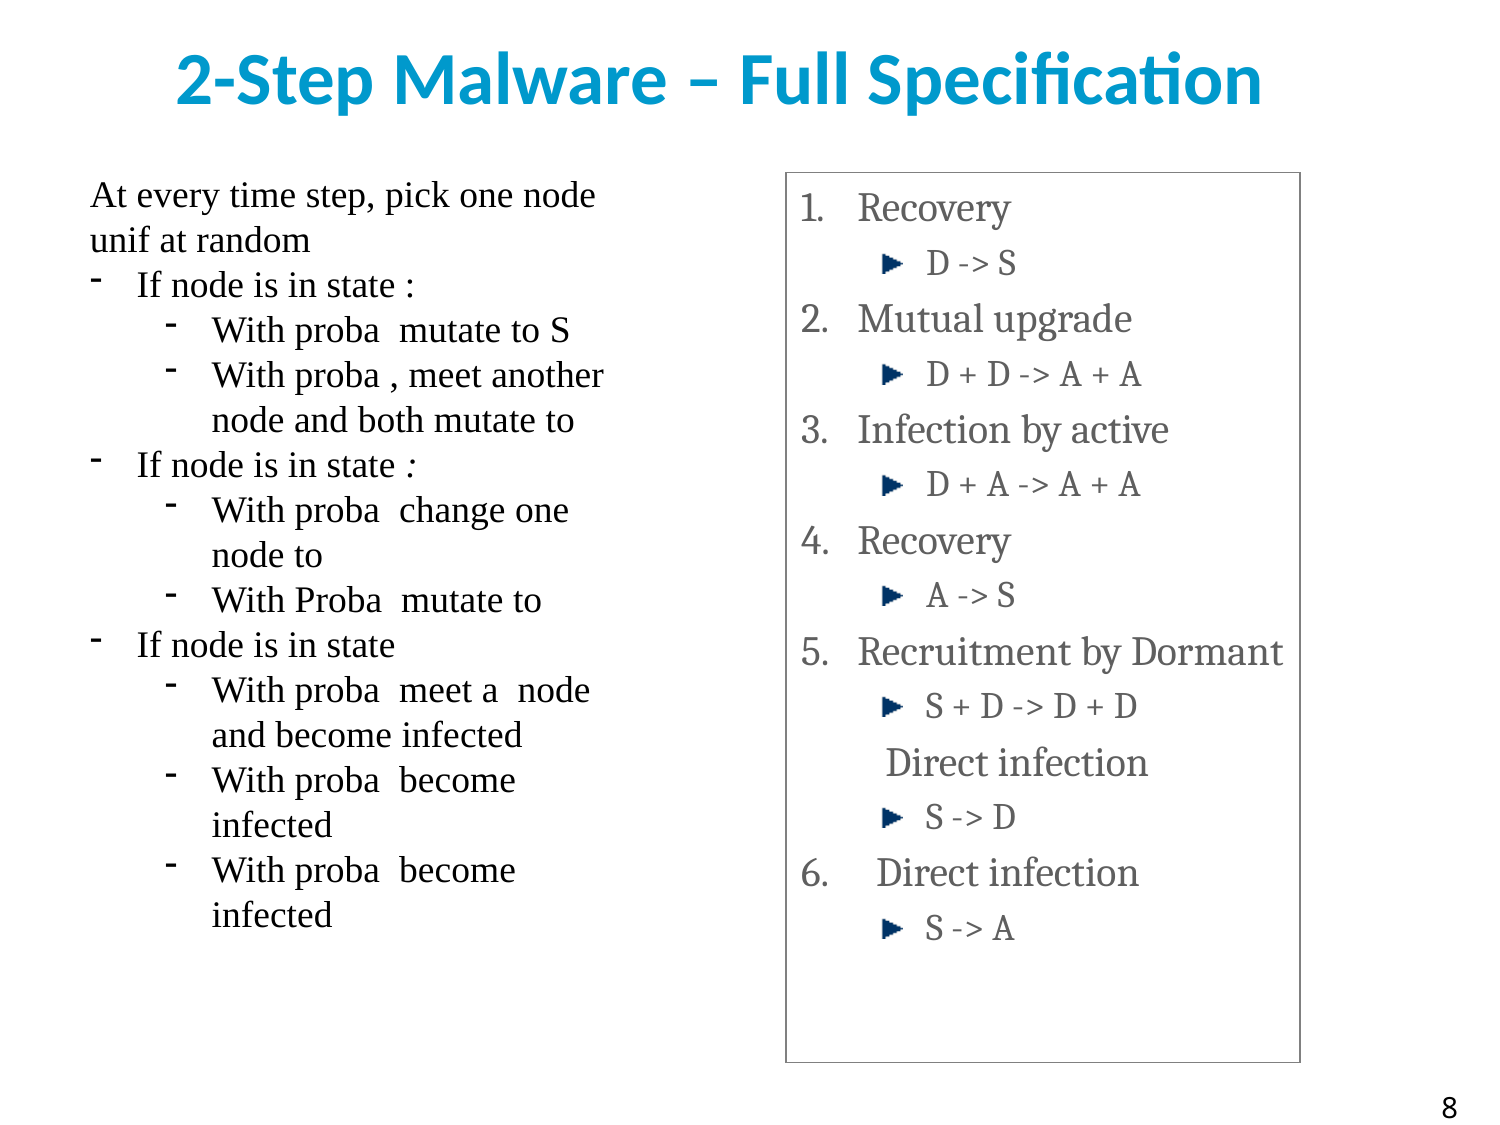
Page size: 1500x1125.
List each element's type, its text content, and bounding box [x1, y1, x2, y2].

title 2-Step Malware – Full Specification [0, 0, 1442, 150]
picture [875, 579, 903, 606]
picture [875, 690, 903, 717]
picture [875, 247, 903, 274]
list Recovery D -> S Mutual upgrade D + D -> A + A Infection by active D + A -> A + A Recovery A -> S Recruitment by Dormant S + D -> D + D Direct infection S -> D Direct infection S -> A [785, 172, 1301, 1063]
picture [875, 468, 903, 496]
picture [875, 912, 903, 939]
footer 8 [1399, 1082, 1500, 1125]
picture [875, 801, 903, 828]
picture [875, 357, 903, 385]
